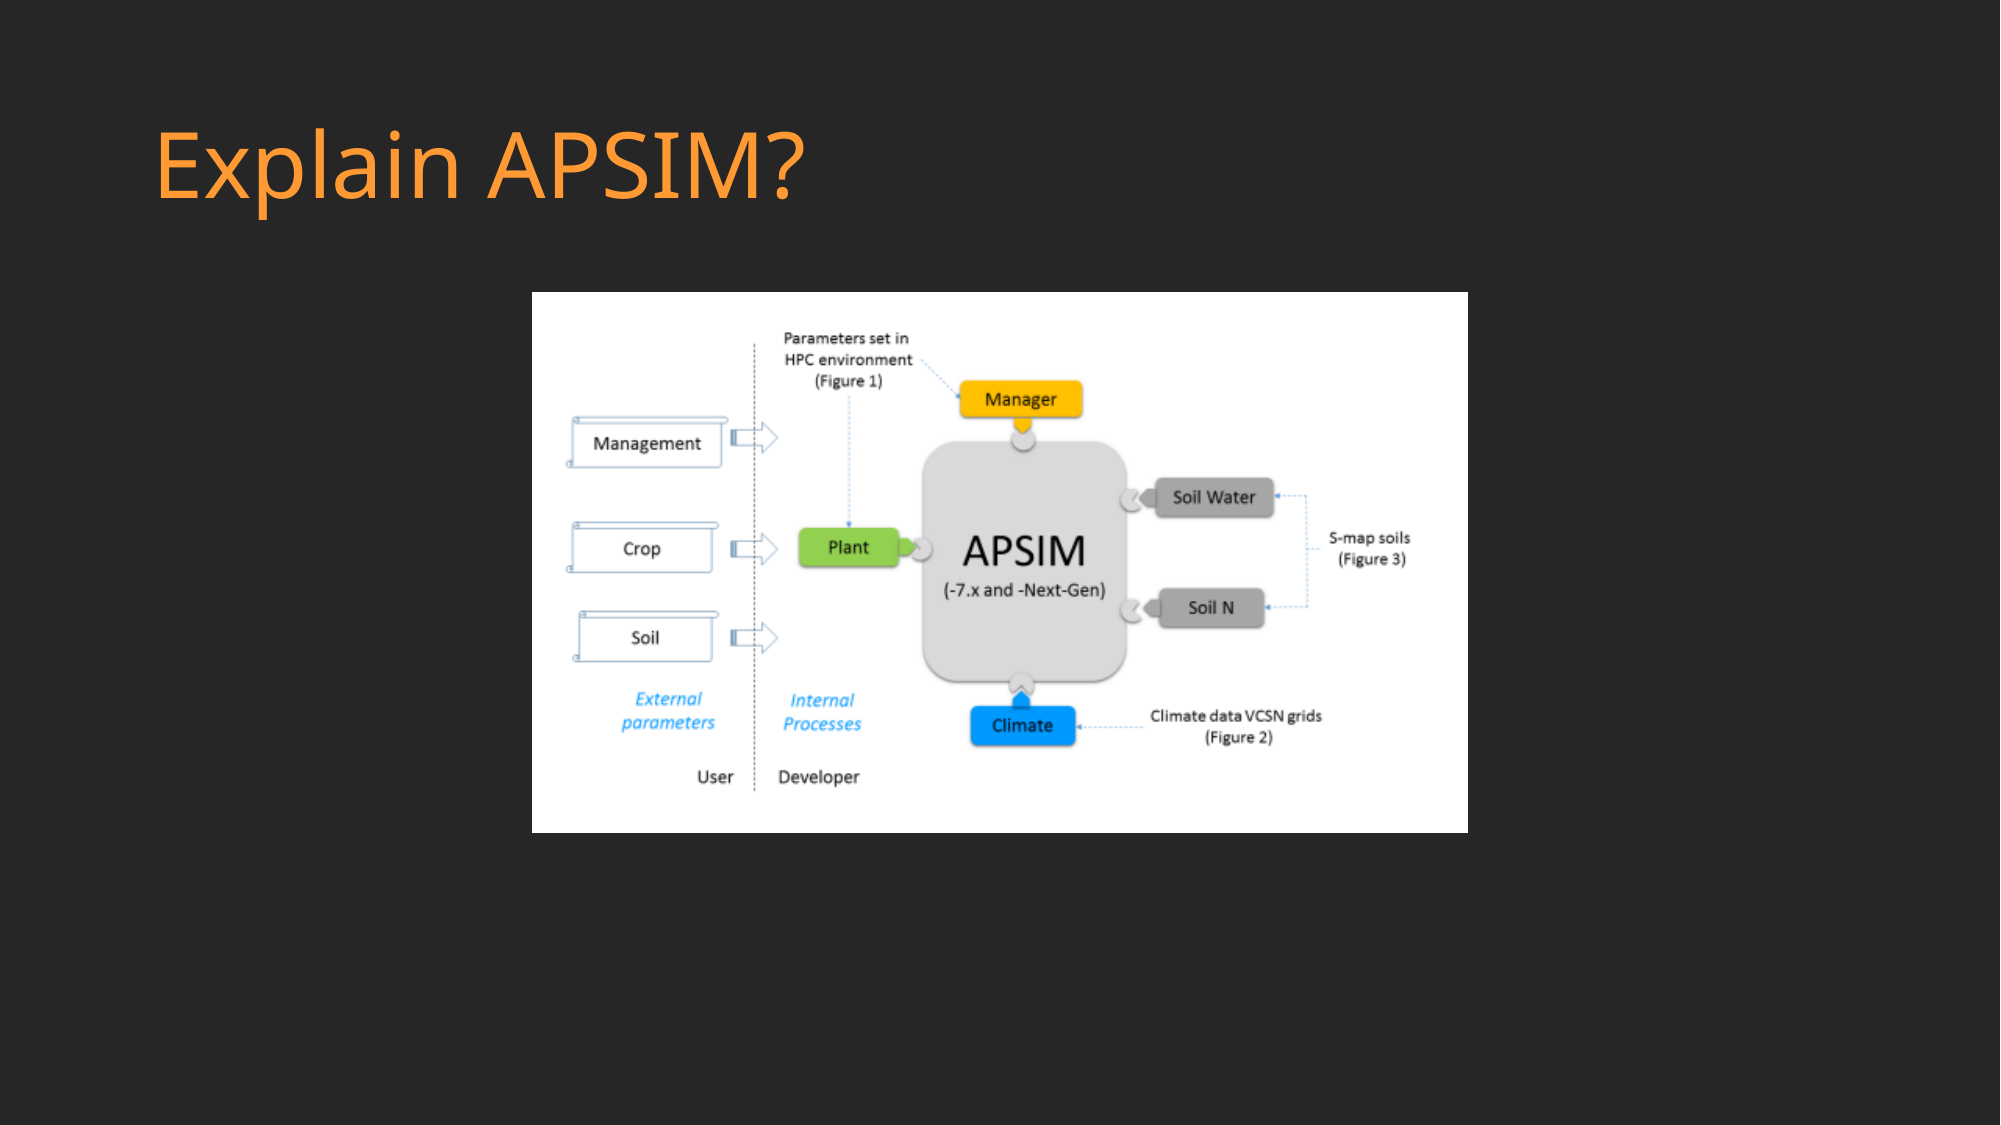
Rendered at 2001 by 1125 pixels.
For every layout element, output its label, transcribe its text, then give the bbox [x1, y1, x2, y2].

picture [531, 292, 1468, 833]
title Explain APSIM? [137, 59, 1863, 278]
